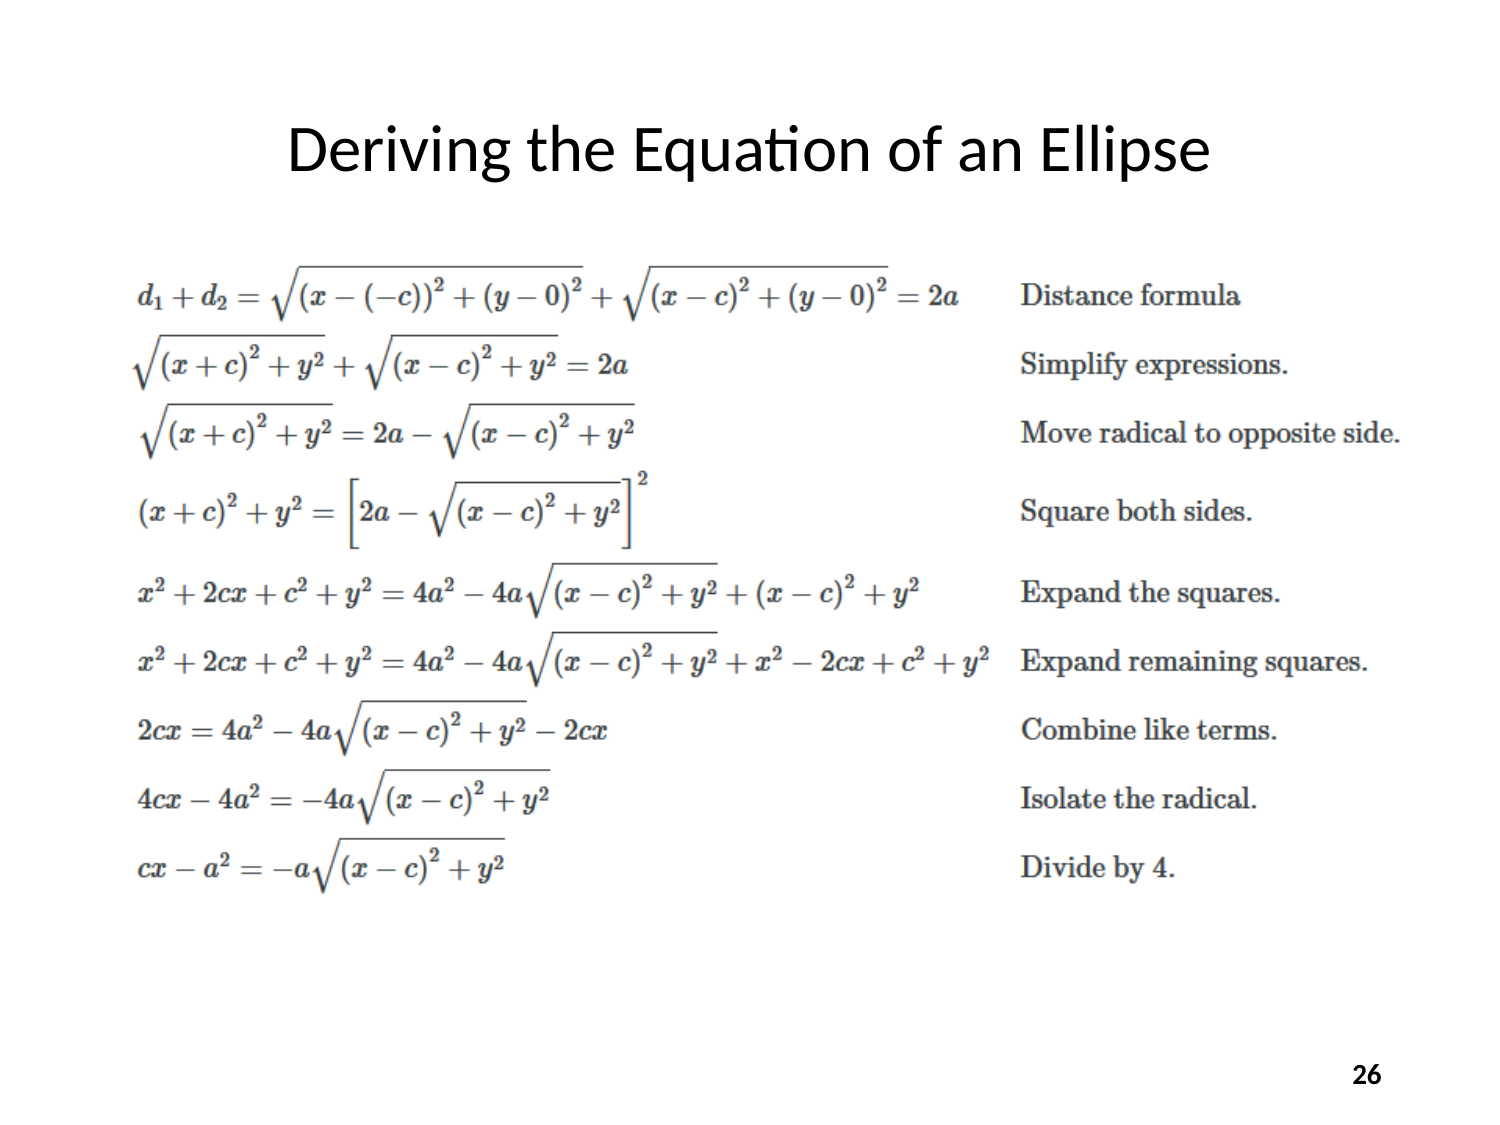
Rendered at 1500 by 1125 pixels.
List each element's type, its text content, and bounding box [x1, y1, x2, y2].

slide_number 26 [1059, 1042, 1397, 1103]
picture [72, 221, 1428, 904]
title Deriving the Equation of an Ellipse [103, 59, 1397, 221]
